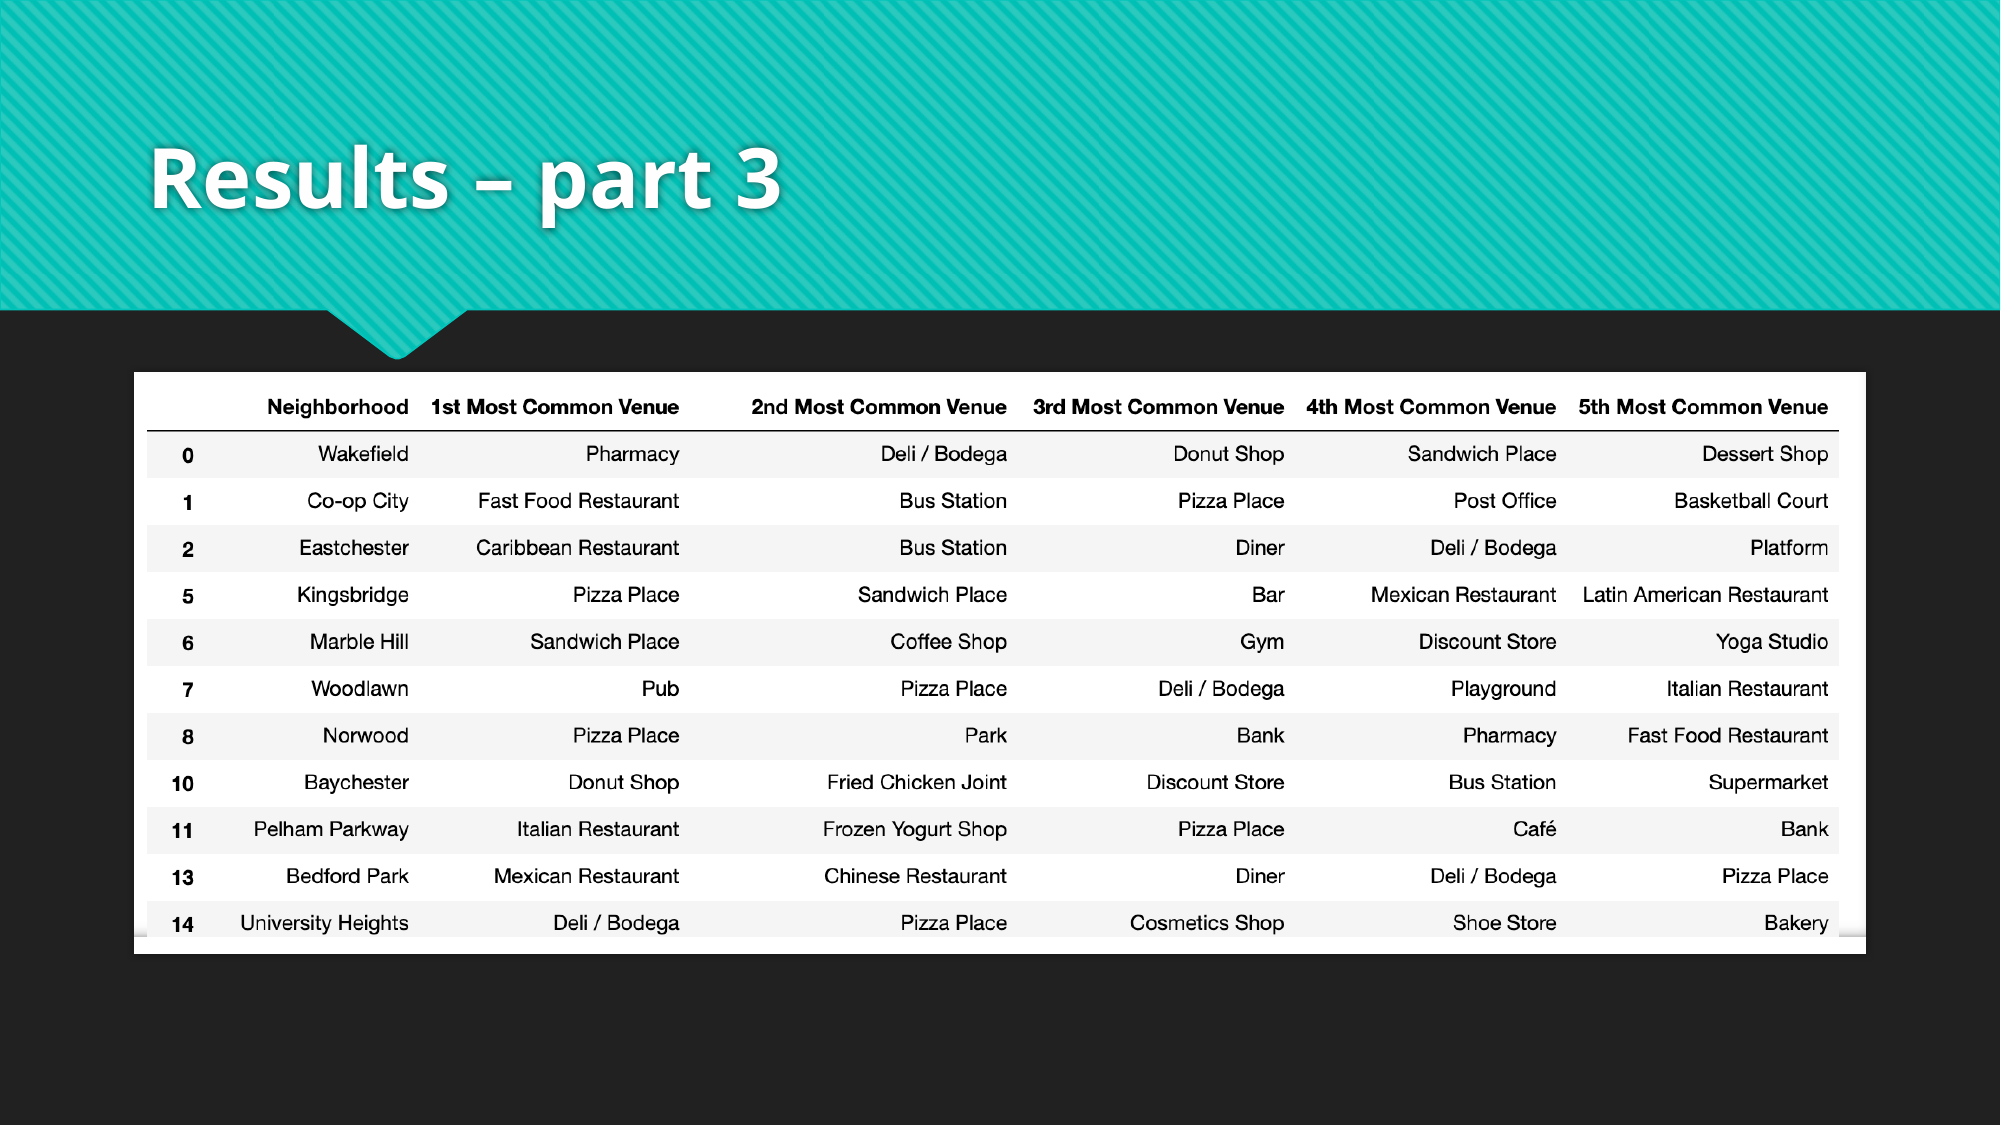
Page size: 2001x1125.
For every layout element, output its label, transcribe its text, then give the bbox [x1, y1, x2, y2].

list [134, 372, 1866, 954]
title Results – part 3 [132, 73, 1868, 233]
